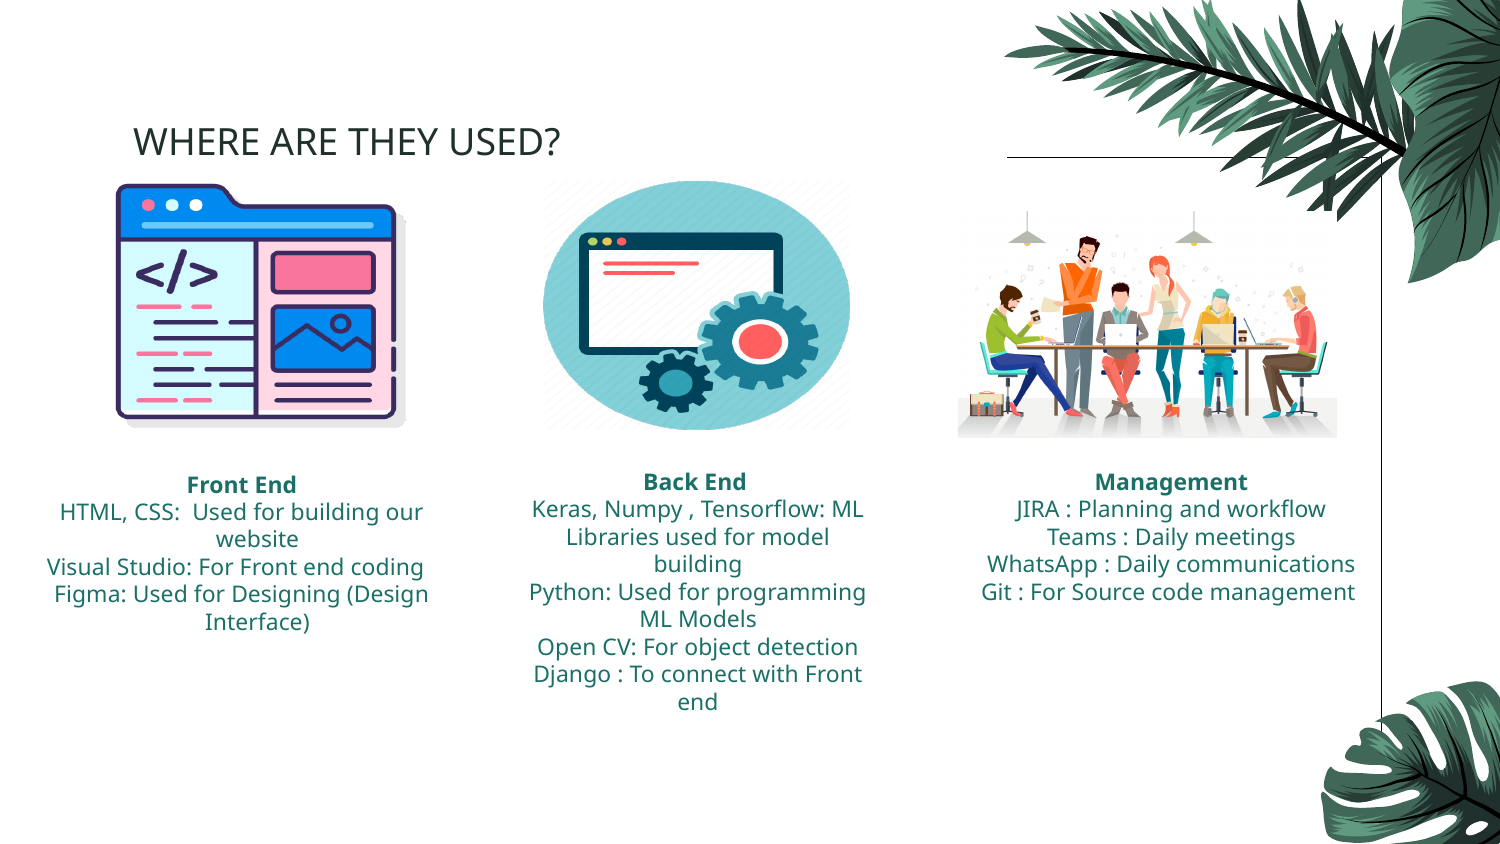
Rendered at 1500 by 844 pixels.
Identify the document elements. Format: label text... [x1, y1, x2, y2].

list Front End HTML, CSS: Used for building our website Visual Studio: For Front end coding Figma: Used for Designing (Design Interface) [0, 454, 466, 676]
text_box Management JIRA : Planning and workflow Teams : Daily meetings WhatsApp : Daily communications Git : For Source code management [968, 460, 1375, 613]
picture [543, 181, 851, 431]
title WHERE ARE THEY USED? [117, 102, 970, 260]
text_box Back End Keras, Numpy , Tensorflow: ML Libraries used for model building Python: Used for programming ML Models Open CV: For object detection Django : To connect with Front end [517, 460, 879, 722]
picture [958, 210, 1337, 438]
picture [106, 163, 414, 449]
